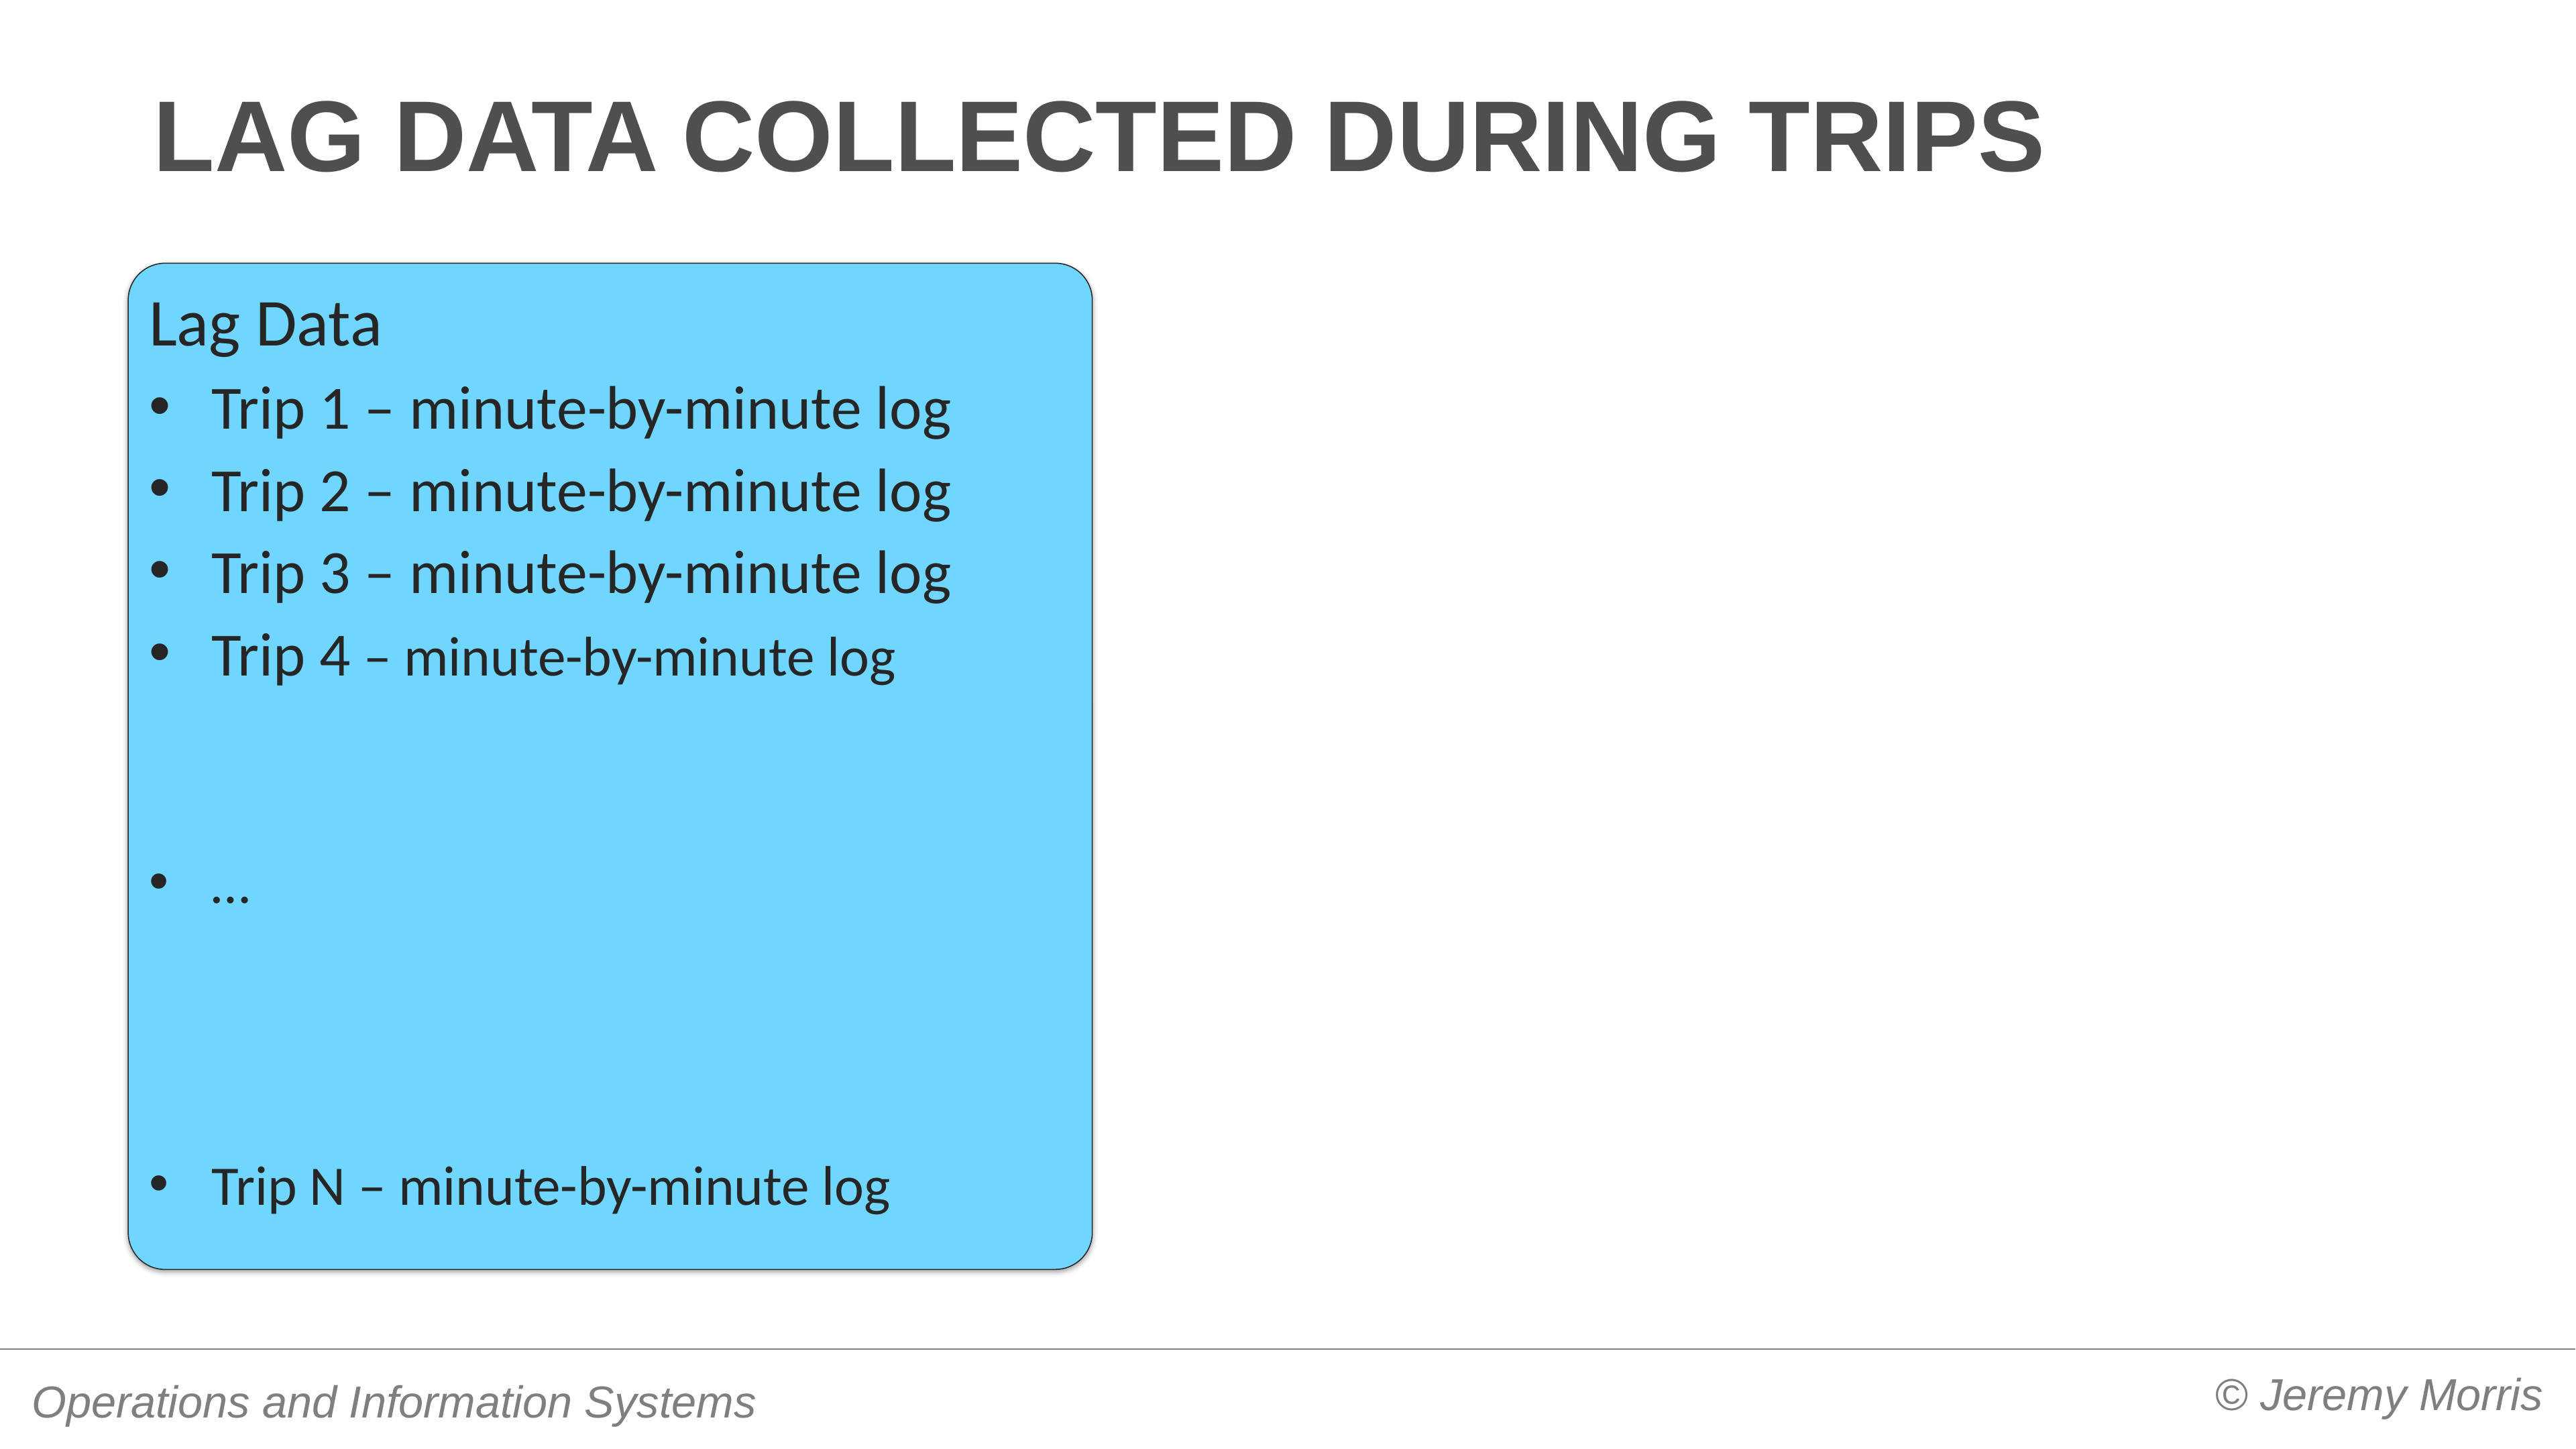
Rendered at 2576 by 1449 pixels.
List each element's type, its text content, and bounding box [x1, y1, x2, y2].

text_box Lag Data Trip 1 – minute-by-minute log Trip 2 – minute-by-minute log Trip 3 – minute-by-minute log Trip 4 – minute-by-minute log … Trip N – minute-by-minute log [127, 262, 1093, 1271]
title Lag data collected during trips [128, 53, 2447, 204]
